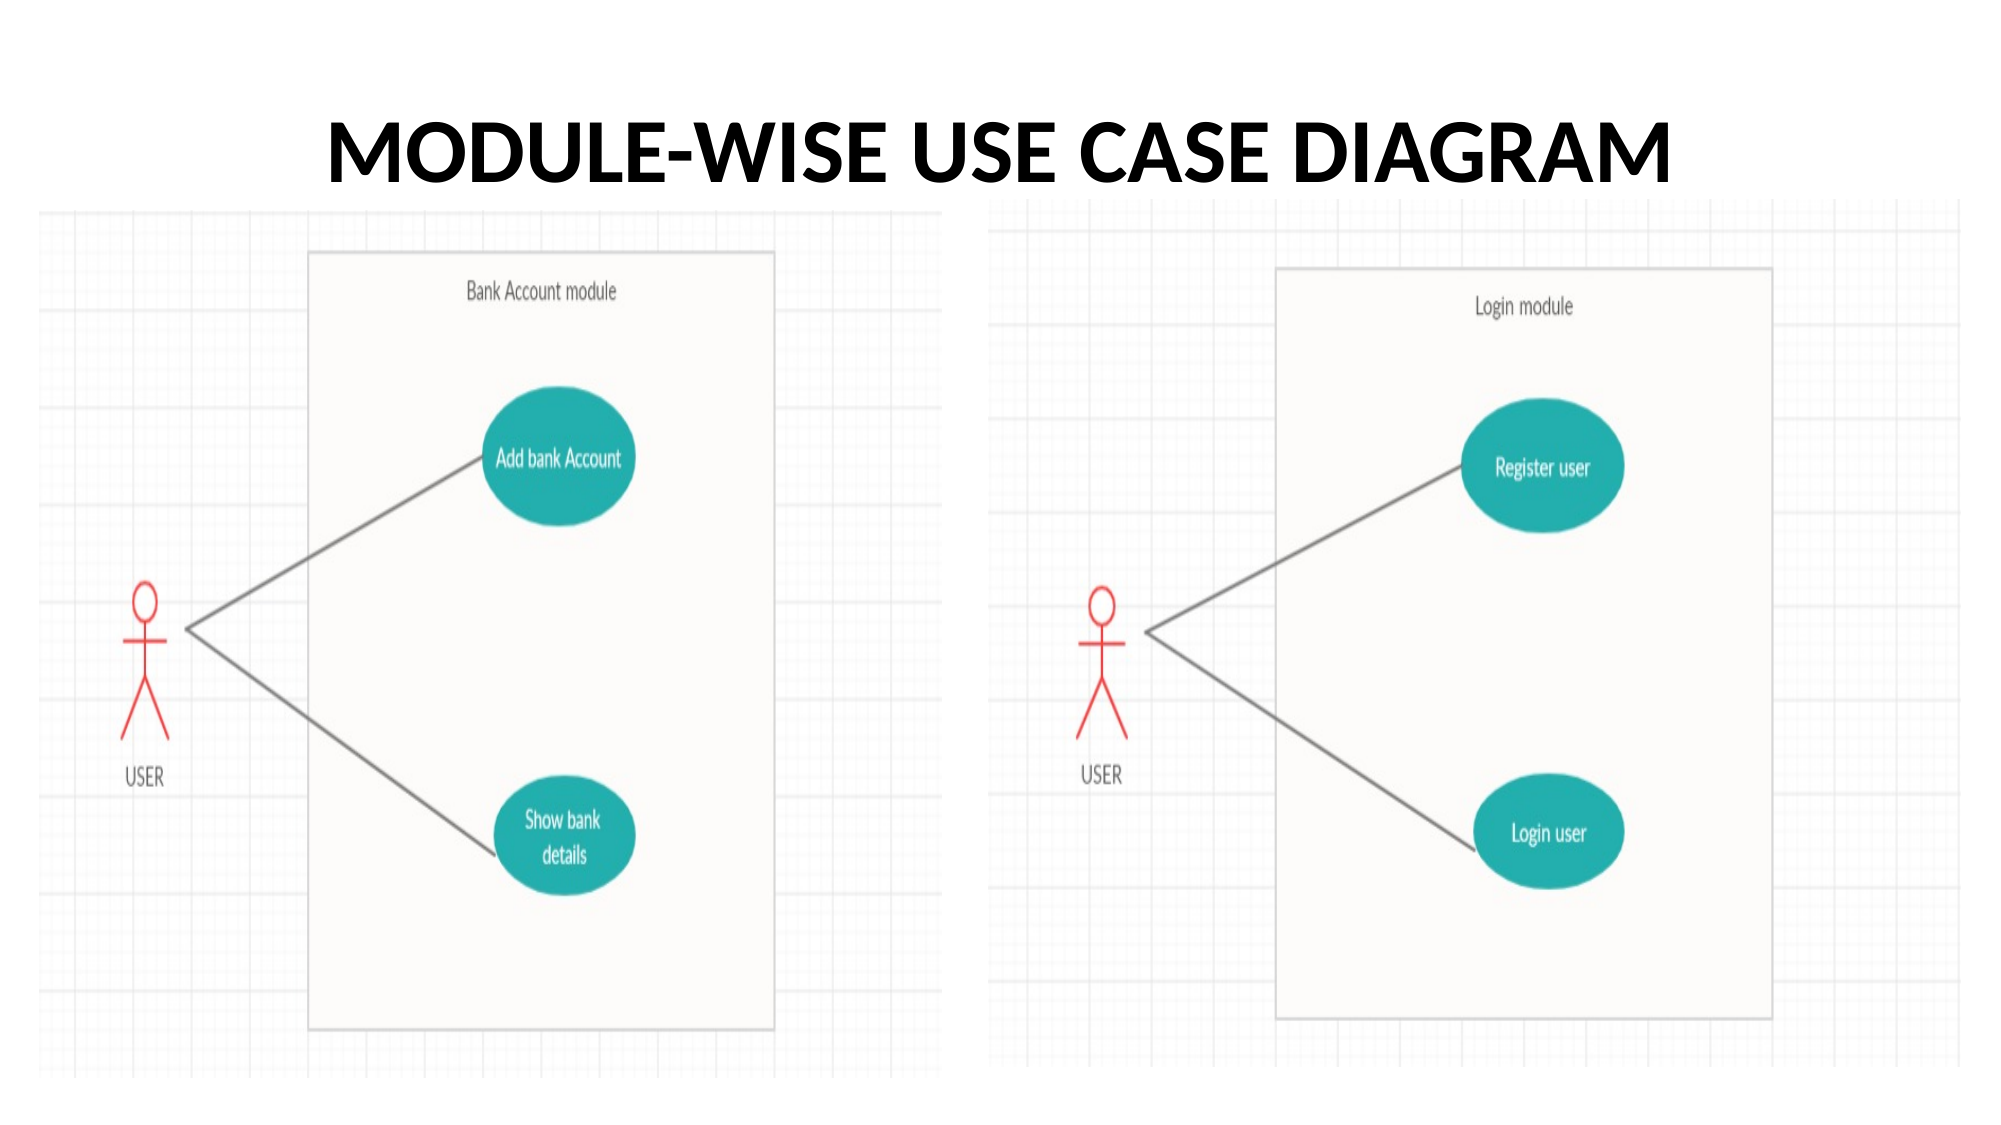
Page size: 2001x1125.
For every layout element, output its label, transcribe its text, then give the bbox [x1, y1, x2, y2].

title MODULE-WISE USE CASE DIAGRAM [137, 59, 1863, 247]
picture [38, 210, 942, 1079]
picture [987, 198, 1962, 1067]
